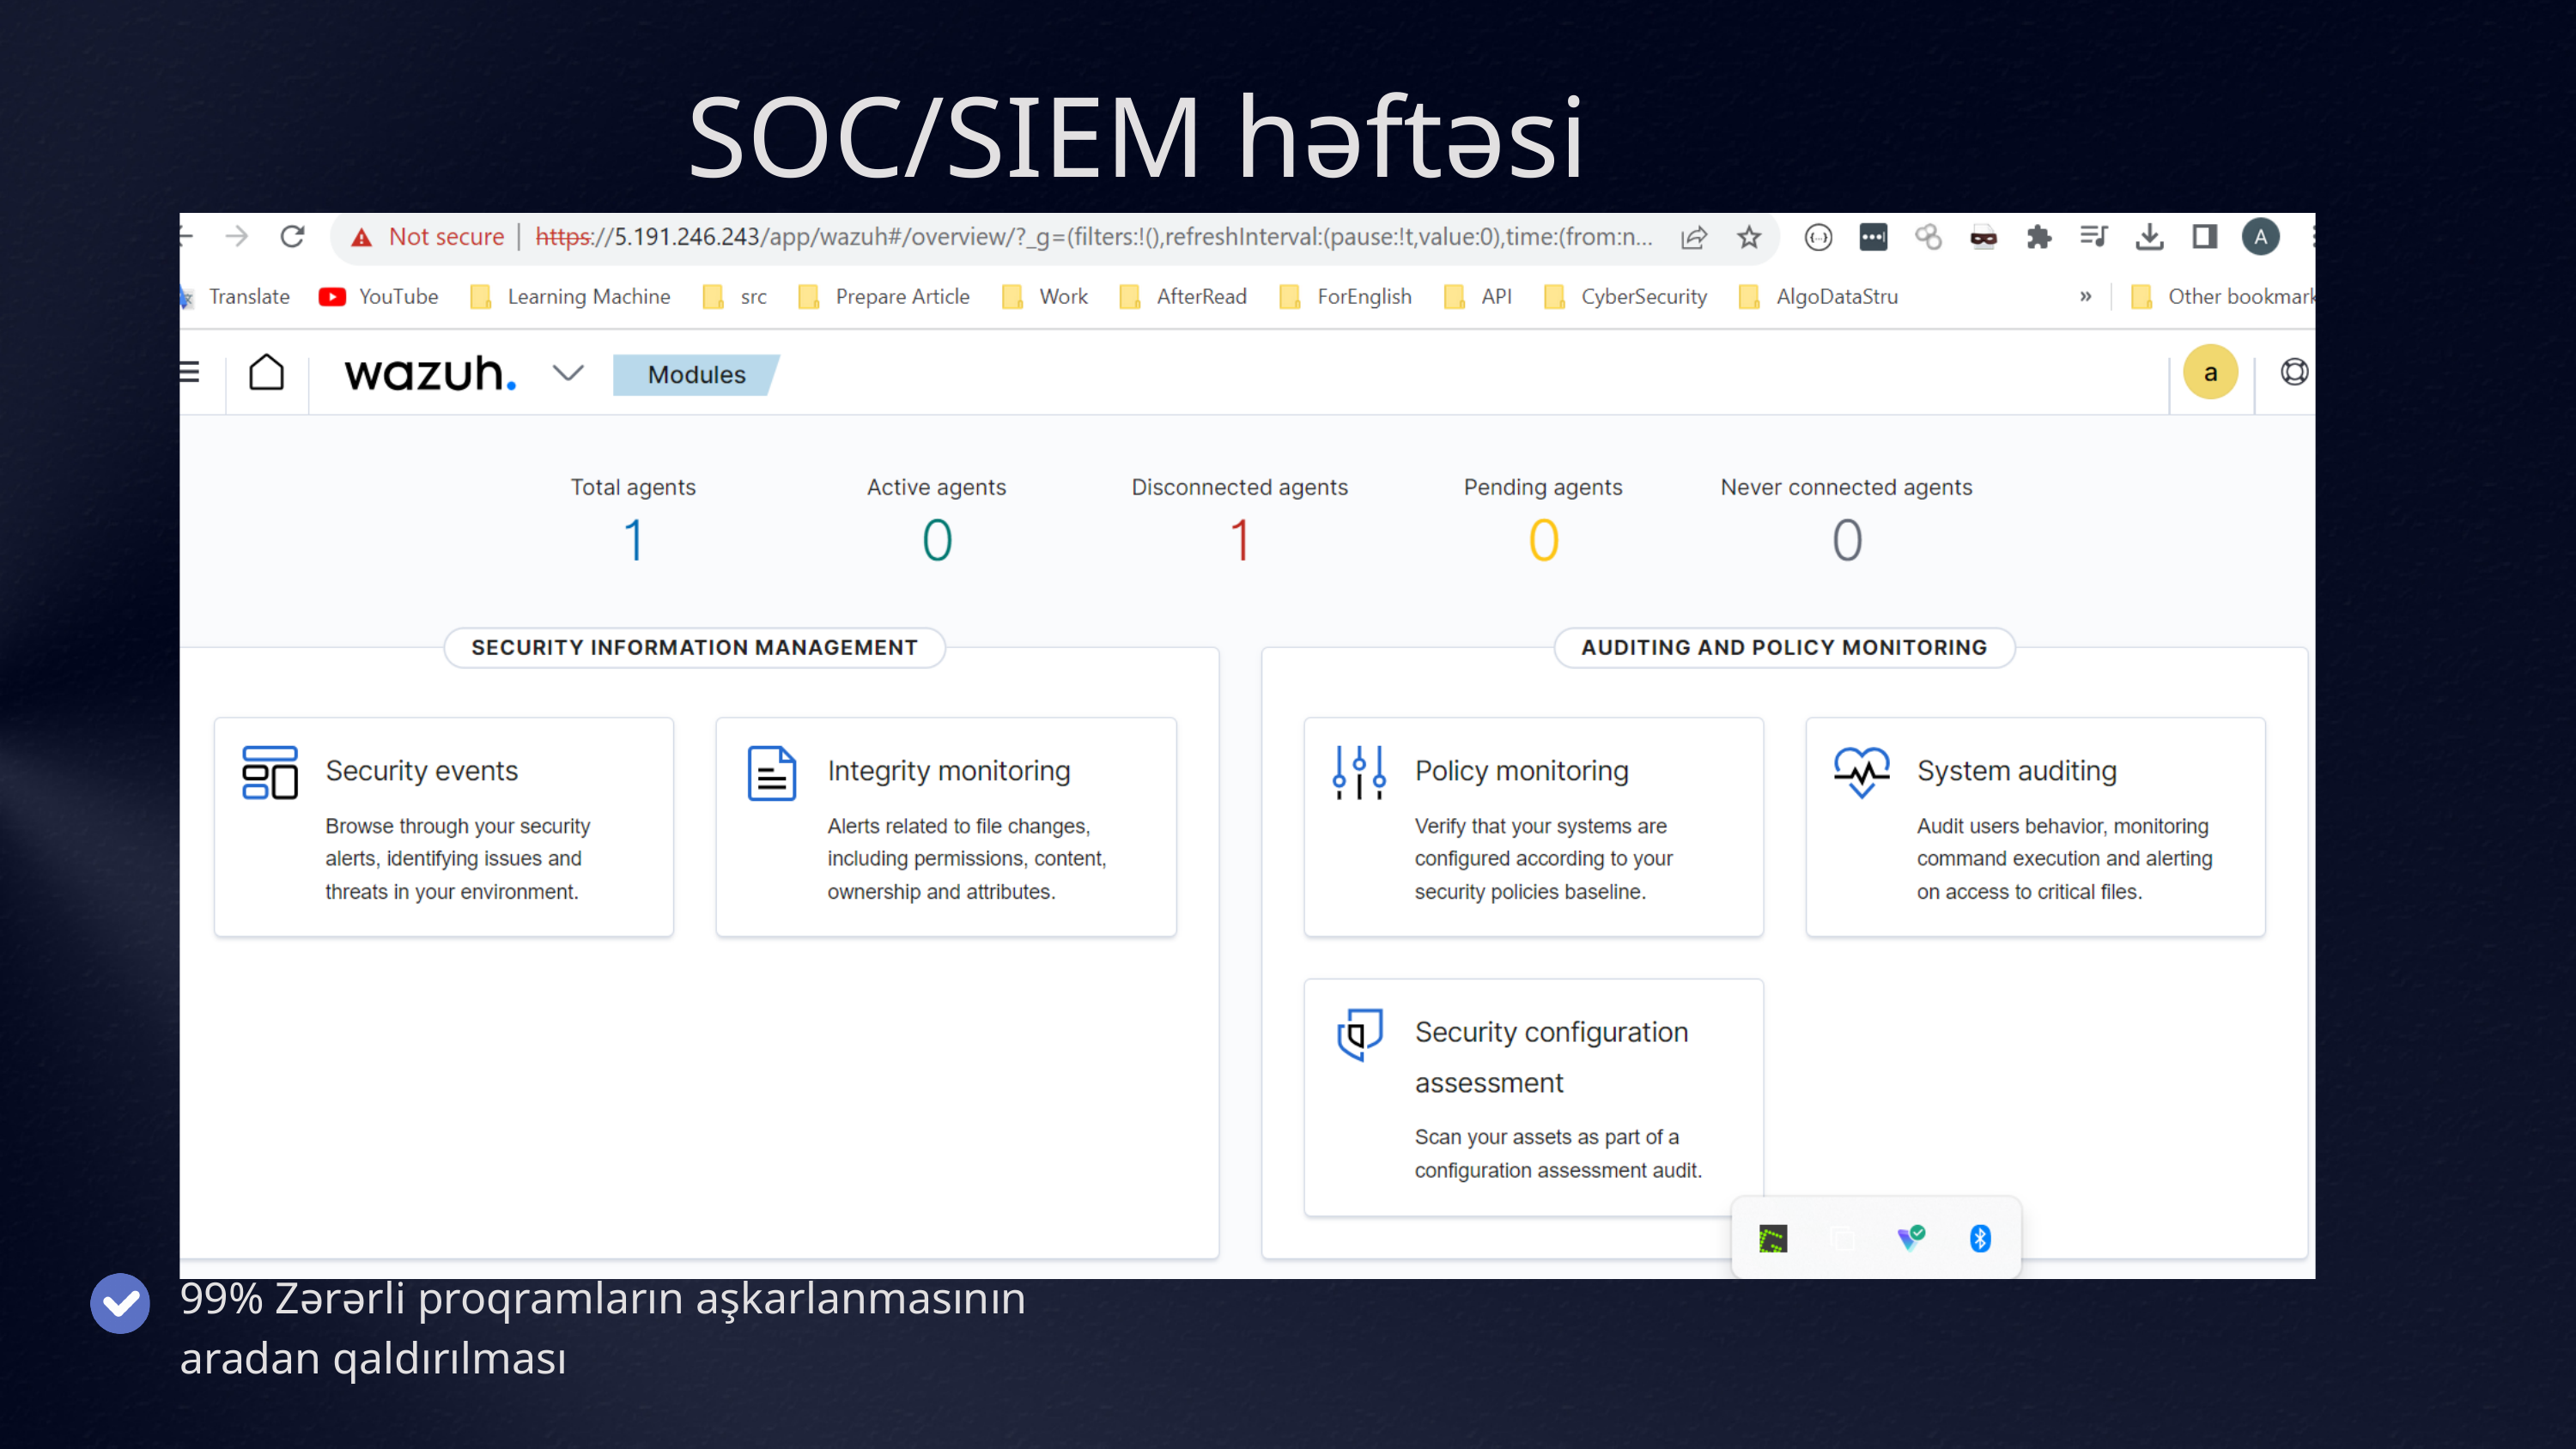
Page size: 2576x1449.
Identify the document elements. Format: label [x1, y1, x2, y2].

text_box [179, 213, 2316, 1279]
text_box [89, 1273, 150, 1334]
text_box [0, 0, 2576, 1449]
